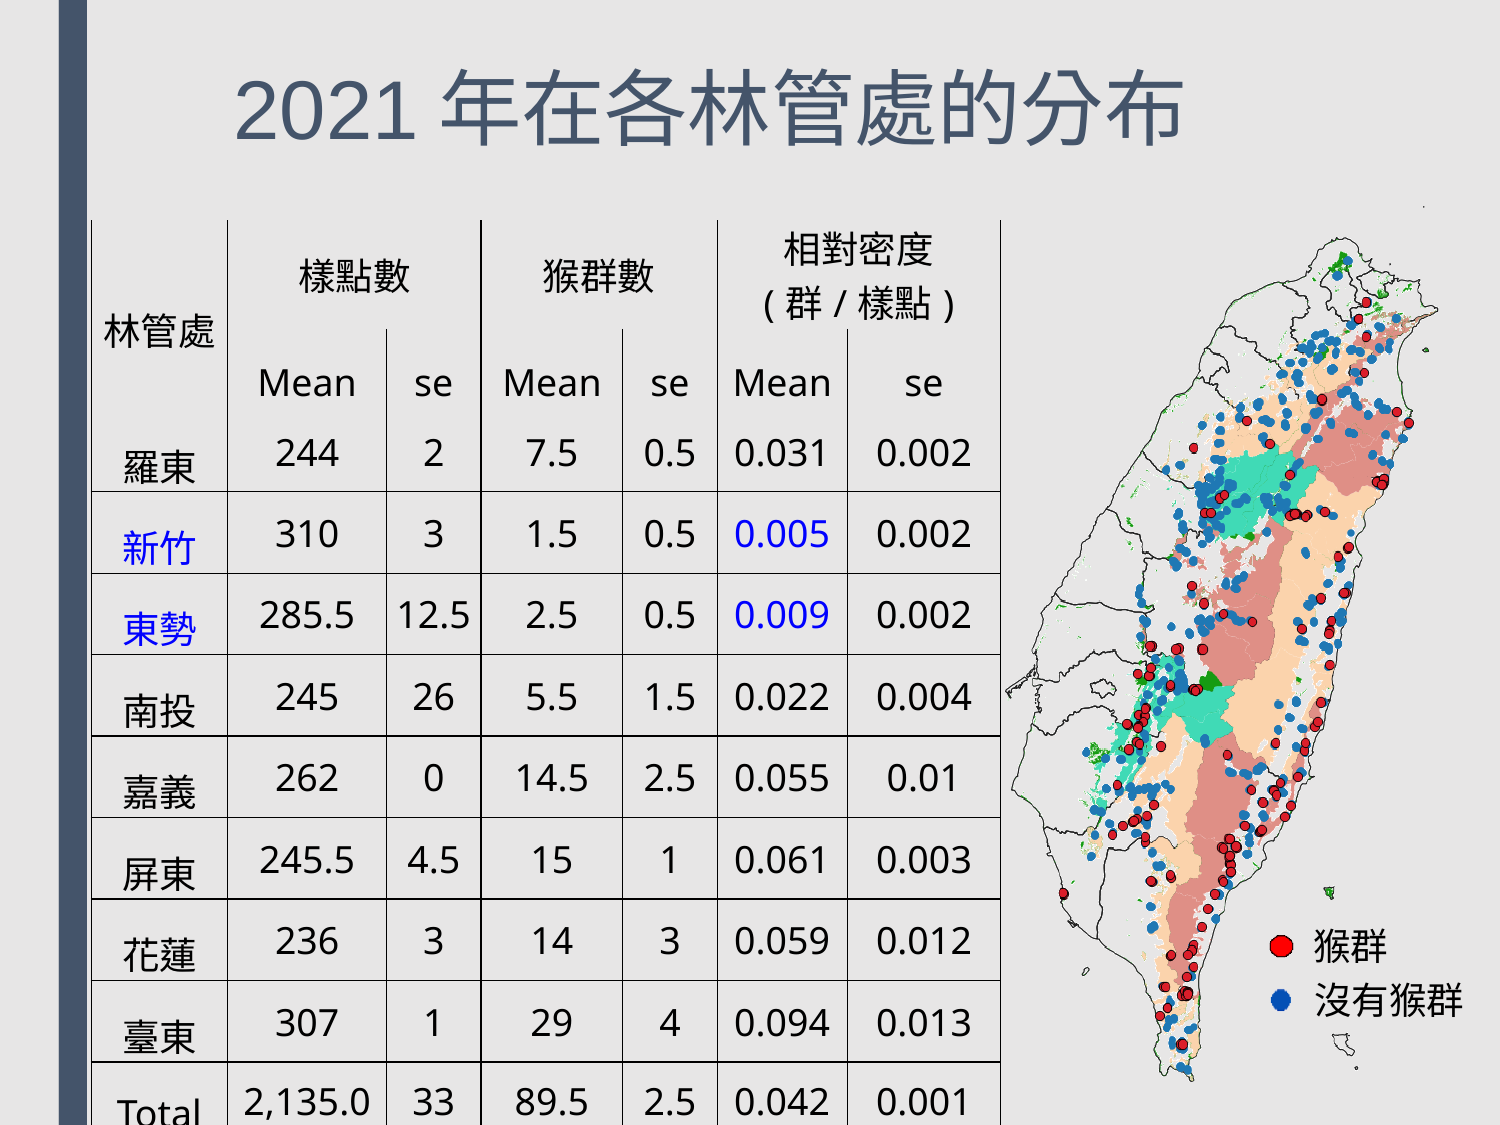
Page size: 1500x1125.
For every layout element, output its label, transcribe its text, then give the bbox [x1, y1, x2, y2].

table_cell 東勢 [92, 574, 227, 654]
table_cell 1 [623, 818, 717, 898]
table_cell 0.059 [718, 900, 847, 980]
table_cell 2.5 [623, 737, 717, 817]
table_cell se [848, 329, 977, 410]
table_cell se [623, 329, 717, 410]
table_cell 2,135.0 [228, 1063, 386, 1125]
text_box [1263, 915, 1482, 1030]
table_cell 0.061 [718, 818, 847, 898]
table_cell 0.013 [848, 981, 977, 1061]
table_header 林管處 [92, 220, 227, 410]
table_cell 花蓮 [92, 900, 227, 980]
table_cell 1.5 [623, 655, 717, 735]
table_cell 15 [482, 818, 622, 898]
table_cell 0.031 [718, 410, 847, 491]
picture [977, 206, 1500, 1096]
table_cell 14.5 [482, 737, 622, 817]
table_cell 0.002 [848, 492, 977, 573]
table_cell 245.5 [228, 818, 386, 898]
table_cell 新竹 [92, 492, 227, 573]
table_cell 0.5 [623, 574, 717, 654]
table_cell 臺東 [92, 981, 227, 1061]
table_cell 307 [228, 981, 386, 1061]
table_cell 3 [387, 900, 480, 980]
title 2021年在各林管處的分布 [218, 19, 1418, 207]
table_cell 236 [228, 900, 386, 980]
table_cell 0.042 [718, 1063, 847, 1125]
table_header 相對密度 (群/樣點) [718, 220, 977, 329]
table_cell 0.012 [848, 900, 977, 980]
table_cell 7.5 [482, 410, 622, 491]
table_cell 0.003 [848, 818, 977, 898]
table_cell 0.01 [848, 737, 977, 817]
table_cell se [387, 329, 480, 410]
table_cell 0.002 [848, 574, 977, 654]
table_cell 26 [387, 655, 480, 735]
table_cell 14 [482, 900, 622, 980]
table_cell 4 [623, 981, 717, 1061]
table_cell 1.5 [482, 492, 622, 573]
table_cell 3 [387, 492, 480, 573]
table_header 猴群數 [482, 220, 717, 329]
table_cell 3 [623, 900, 717, 980]
table_cell Mean [718, 329, 847, 410]
table_cell 2.5 [623, 1063, 717, 1125]
table_cell Total [92, 1063, 227, 1125]
table_cell 12.5 [387, 574, 480, 654]
table_cell 0.009 [718, 574, 847, 654]
table_cell 0.005 [718, 492, 847, 573]
table_cell 2.5 [482, 574, 622, 654]
table_cell 0.5 [623, 410, 717, 491]
table_cell 29 [482, 981, 622, 1061]
table_cell 羅東 [92, 410, 227, 491]
table_cell 0.004 [848, 655, 977, 735]
table_cell 0.055 [718, 737, 847, 817]
table_cell 89.5 [482, 1063, 622, 1125]
table_cell 0.022 [718, 655, 847, 735]
table_cell Mean [228, 329, 386, 410]
table_cell 0.001 [848, 1063, 1000, 1125]
table_header 樣點數 [228, 220, 480, 329]
table_cell 262 [228, 737, 386, 817]
table_cell 310 [228, 492, 386, 573]
table_cell Mean [482, 329, 622, 410]
table_cell 5.5 [482, 655, 622, 735]
table_cell 2 [387, 410, 480, 491]
table_cell 33 [387, 1063, 480, 1125]
table_cell 0.094 [718, 981, 847, 1061]
table_cell 244 [228, 410, 386, 491]
table_cell 南投 [92, 655, 227, 735]
table_cell 4.5 [387, 818, 480, 898]
table_cell 0.002 [848, 410, 977, 491]
table_cell 屏東 [92, 818, 227, 898]
table_cell 0 [387, 737, 480, 817]
table_cell 1 [387, 981, 480, 1061]
table_cell 嘉義 [92, 737, 227, 817]
table_cell 245 [228, 655, 386, 735]
table_cell 285.5 [228, 574, 386, 654]
table_cell 0.5 [623, 492, 717, 573]
